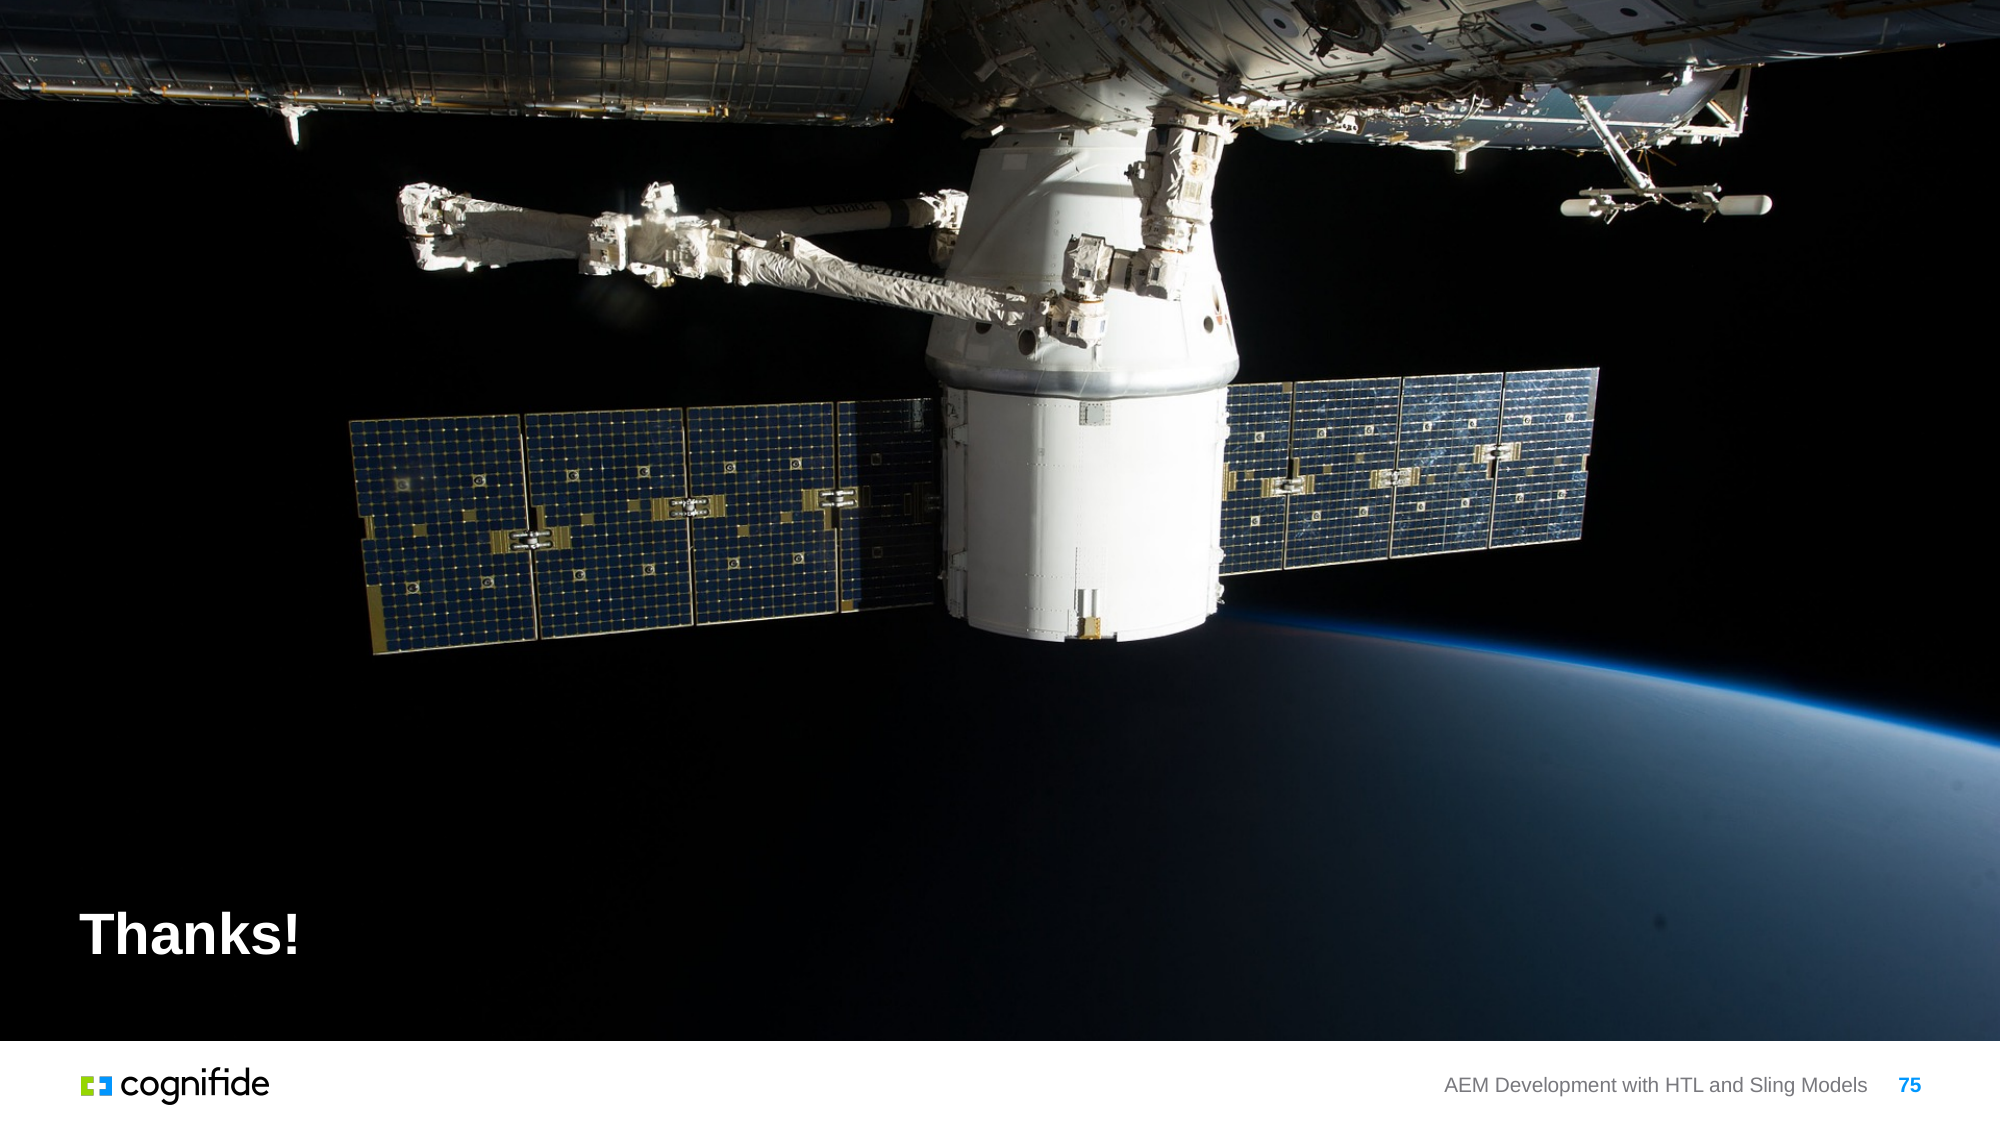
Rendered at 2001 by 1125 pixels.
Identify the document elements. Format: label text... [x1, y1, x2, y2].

slide_number 75 [1867, 1054, 1922, 1115]
picture [81, 1067, 269, 1105]
picture [0, 0, 2000, 1042]
footer AEM Development with HTL and Sling Models [662, 1054, 1867, 1115]
